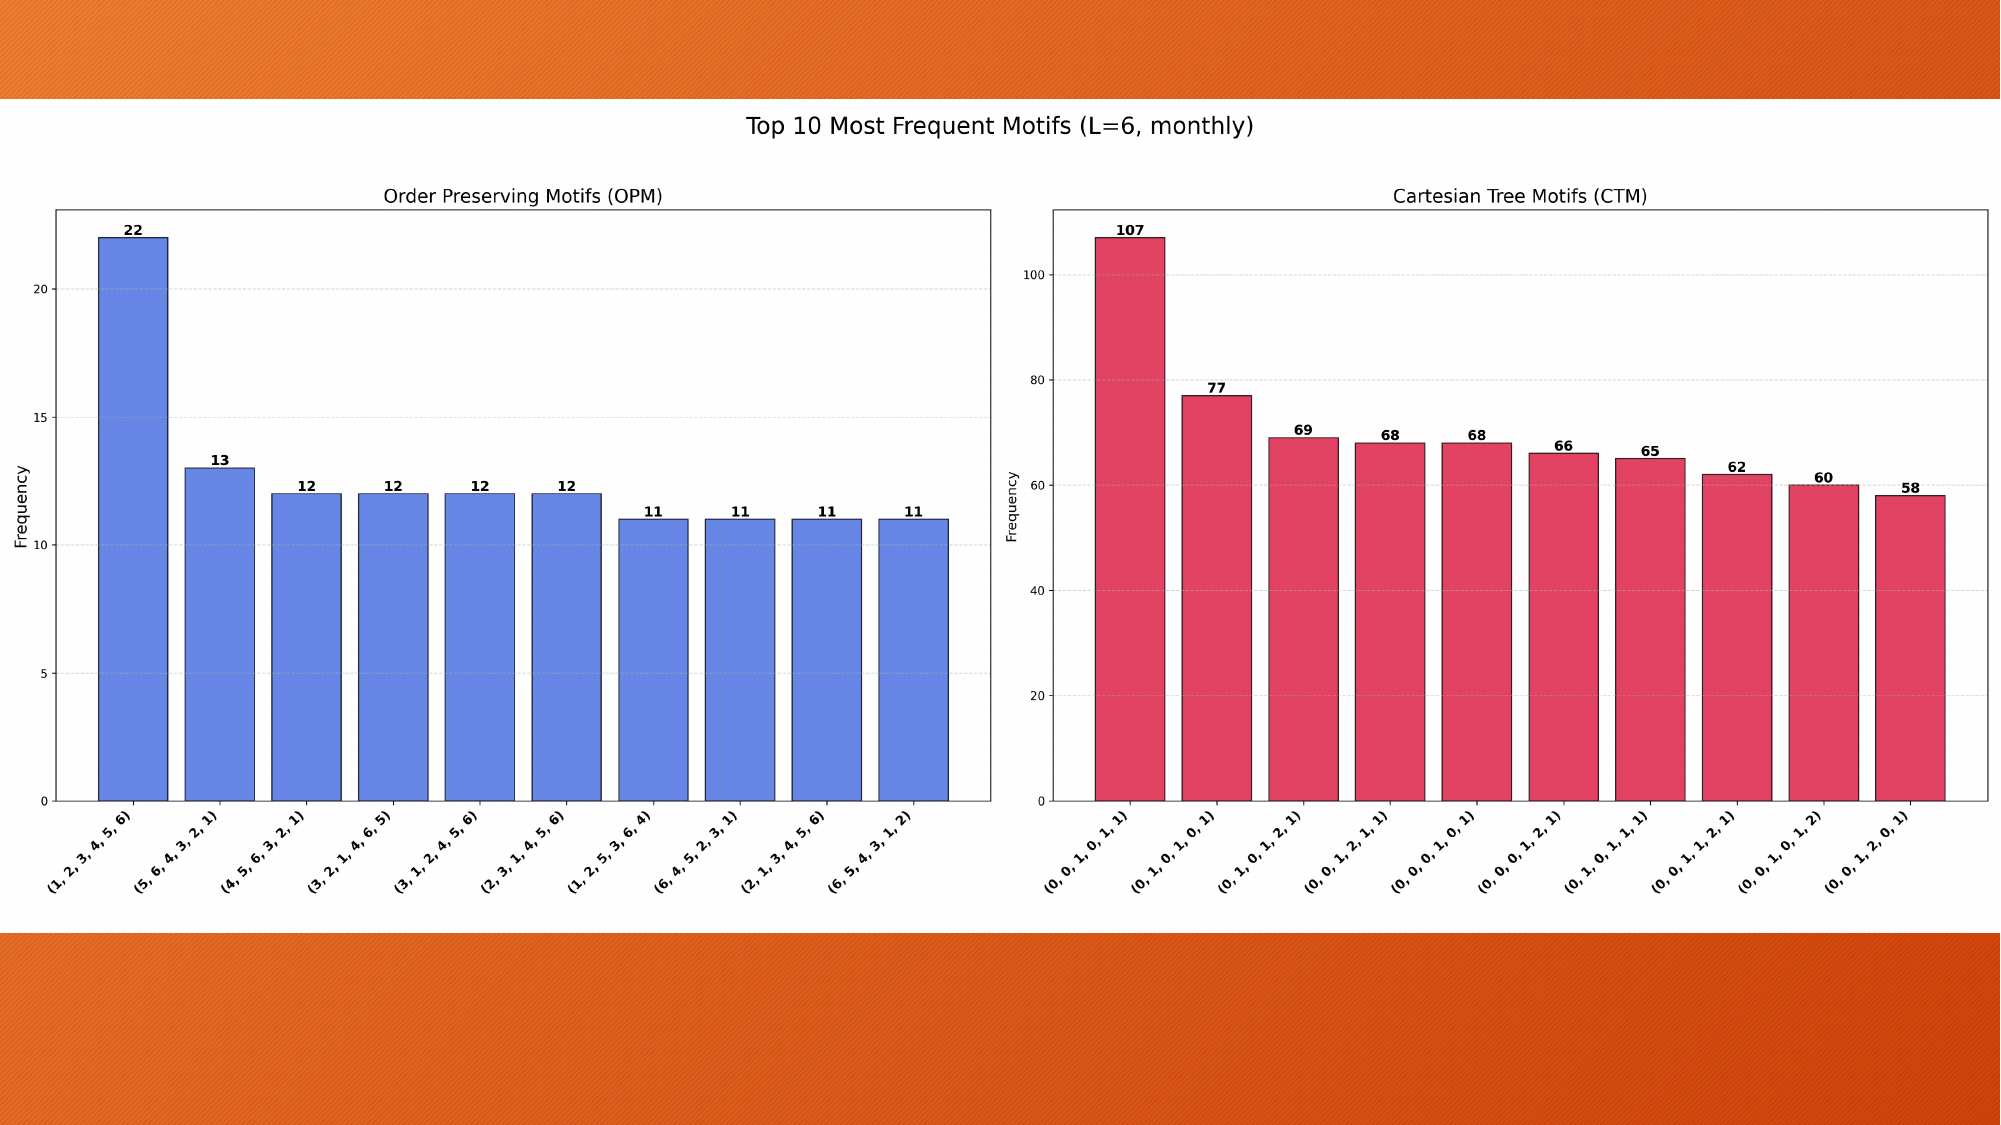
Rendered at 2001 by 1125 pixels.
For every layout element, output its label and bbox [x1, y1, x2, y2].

picture [0, 98, 2000, 933]
